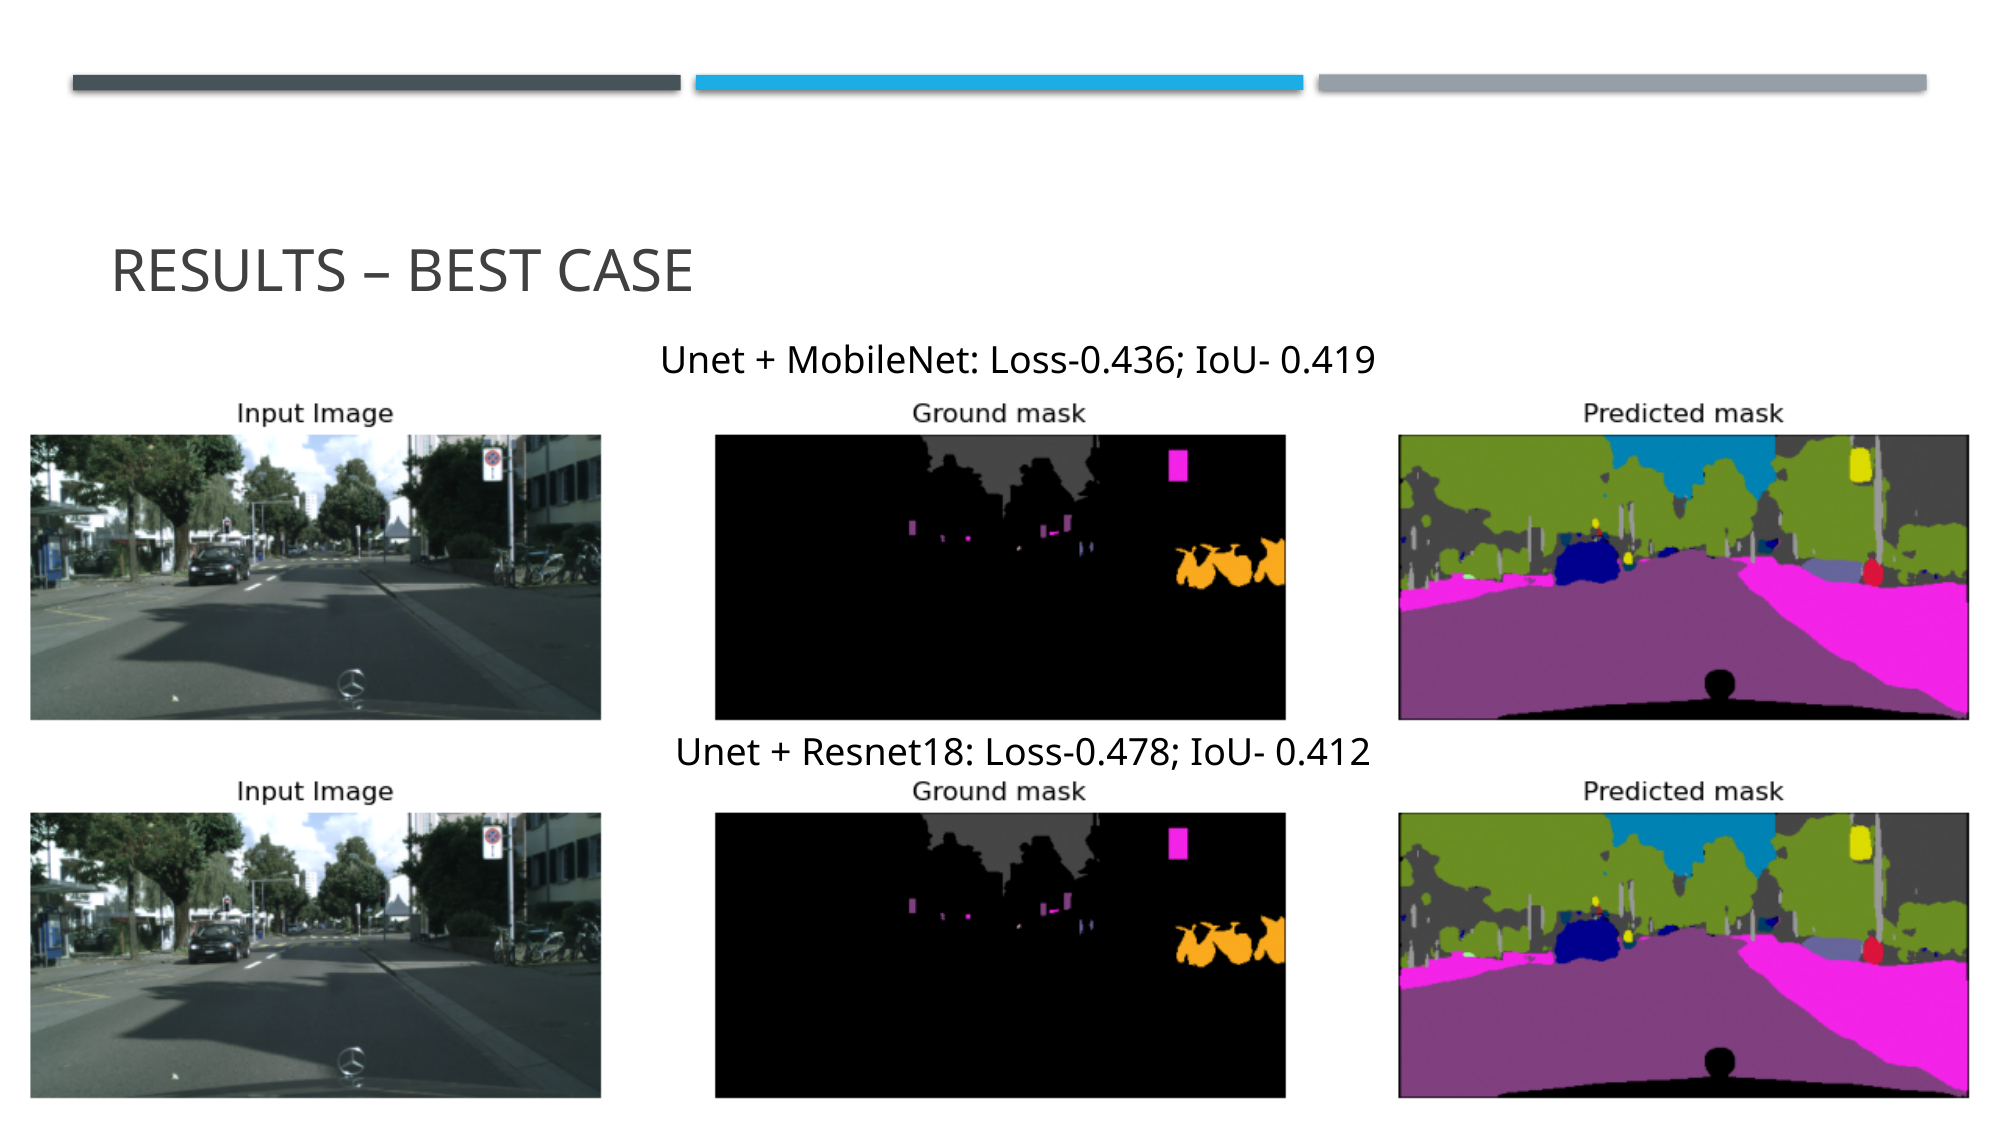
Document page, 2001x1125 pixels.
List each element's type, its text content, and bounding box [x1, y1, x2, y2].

picture [15, 766, 1985, 1115]
text_box Unet + MobileNet: Loss-0.436; IoU- 0.419 [644, 328, 1392, 387]
picture [15, 388, 1985, 737]
title Results – Best CASE [95, 115, 1905, 311]
text_box Unet + Resnet18: Loss-0.478; IoU- 0.412 [660, 748, 1387, 765]
